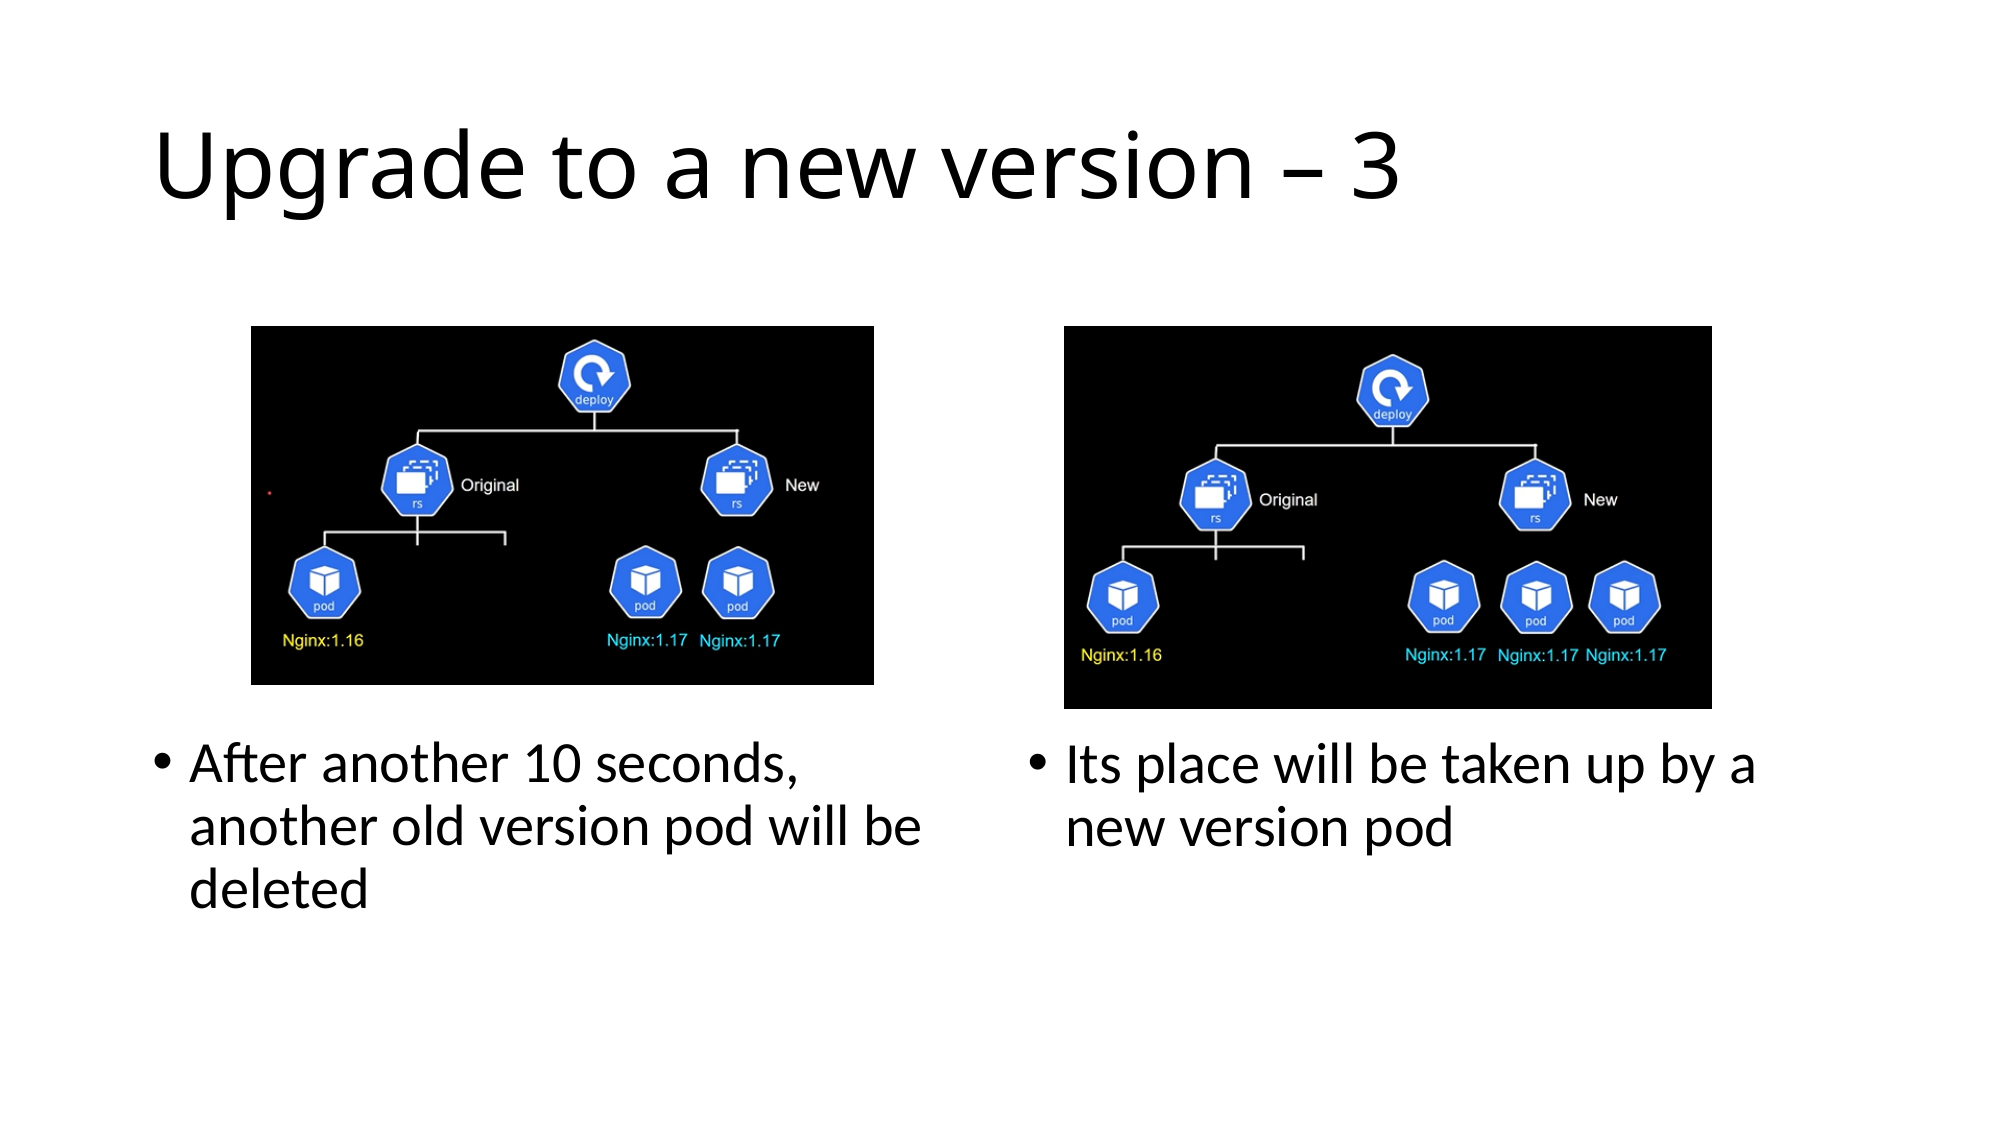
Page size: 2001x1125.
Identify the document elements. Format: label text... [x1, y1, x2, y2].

title Upgrade to a new version – 3 [137, 59, 1863, 278]
list After another 10 seconds, another old version pod will be deleted [137, 299, 988, 1014]
list Its place will be taken up by a new version pod [1012, 299, 1863, 1014]
picture [1064, 326, 1712, 709]
picture [251, 326, 874, 685]
